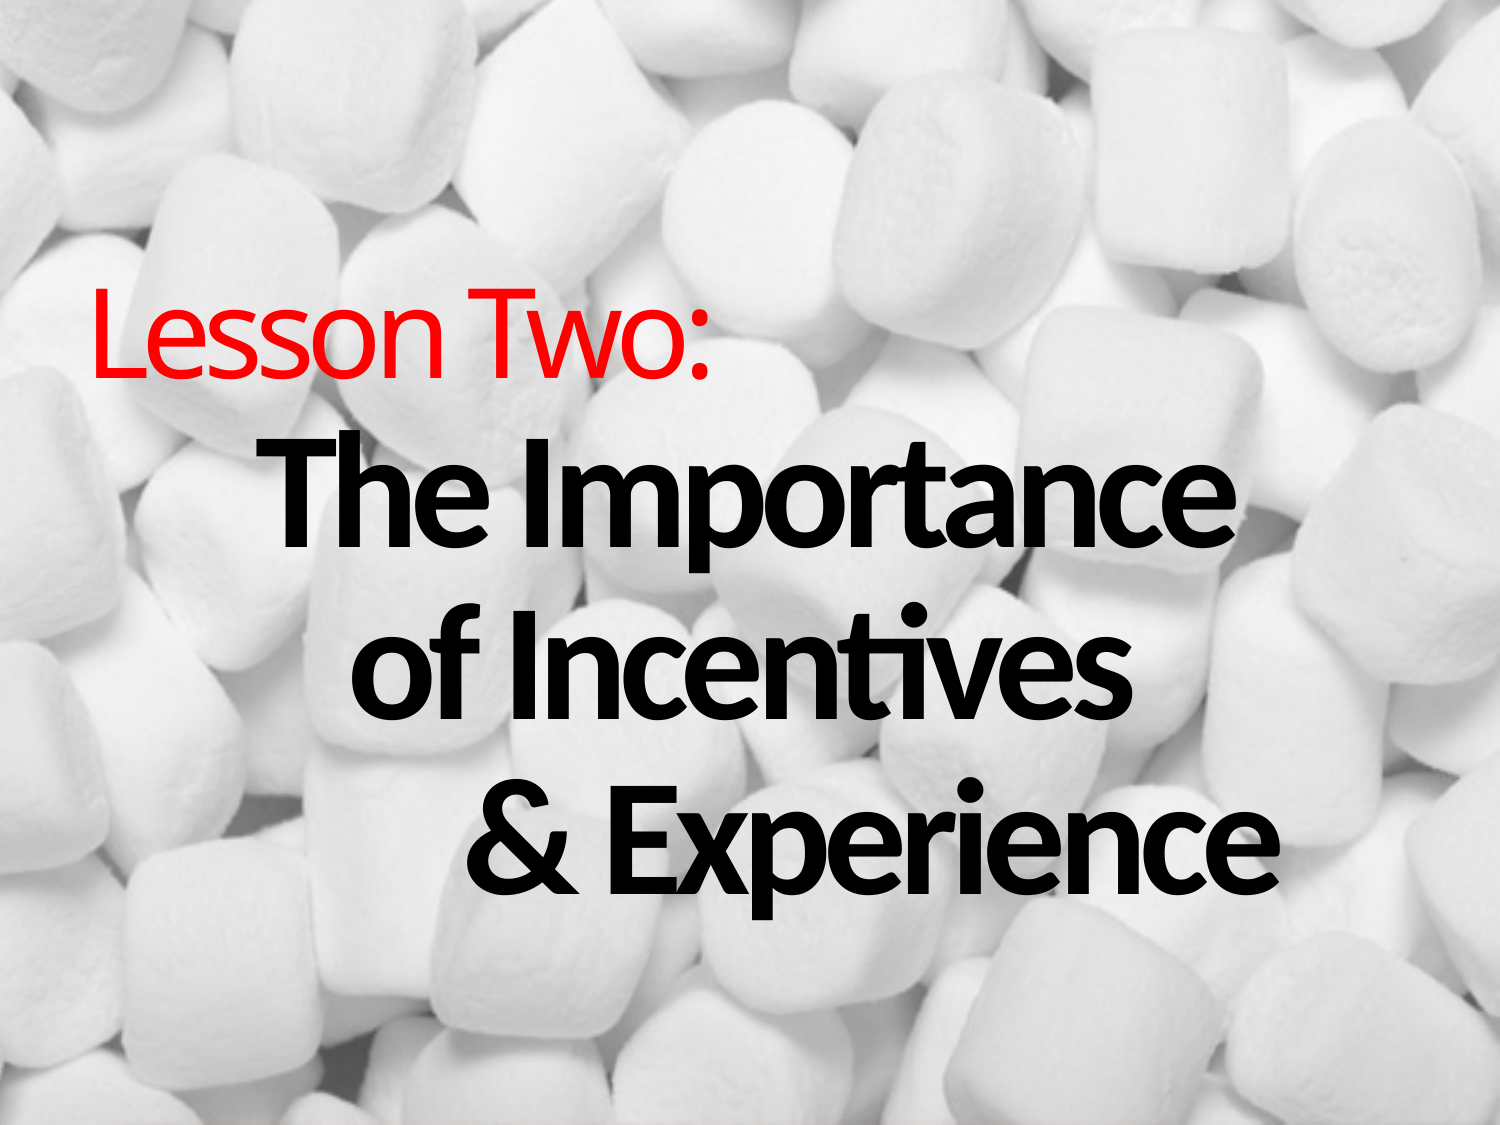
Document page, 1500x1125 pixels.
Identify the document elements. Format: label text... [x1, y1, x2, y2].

text_box & Experience [448, 720, 1301, 936]
picture [0, 0, 1500, 1125]
text_box The Importance [240, 373, 1257, 589]
text_box of Incentives [332, 545, 1152, 760]
text_box Lesson Two: [69, 245, 732, 411]
